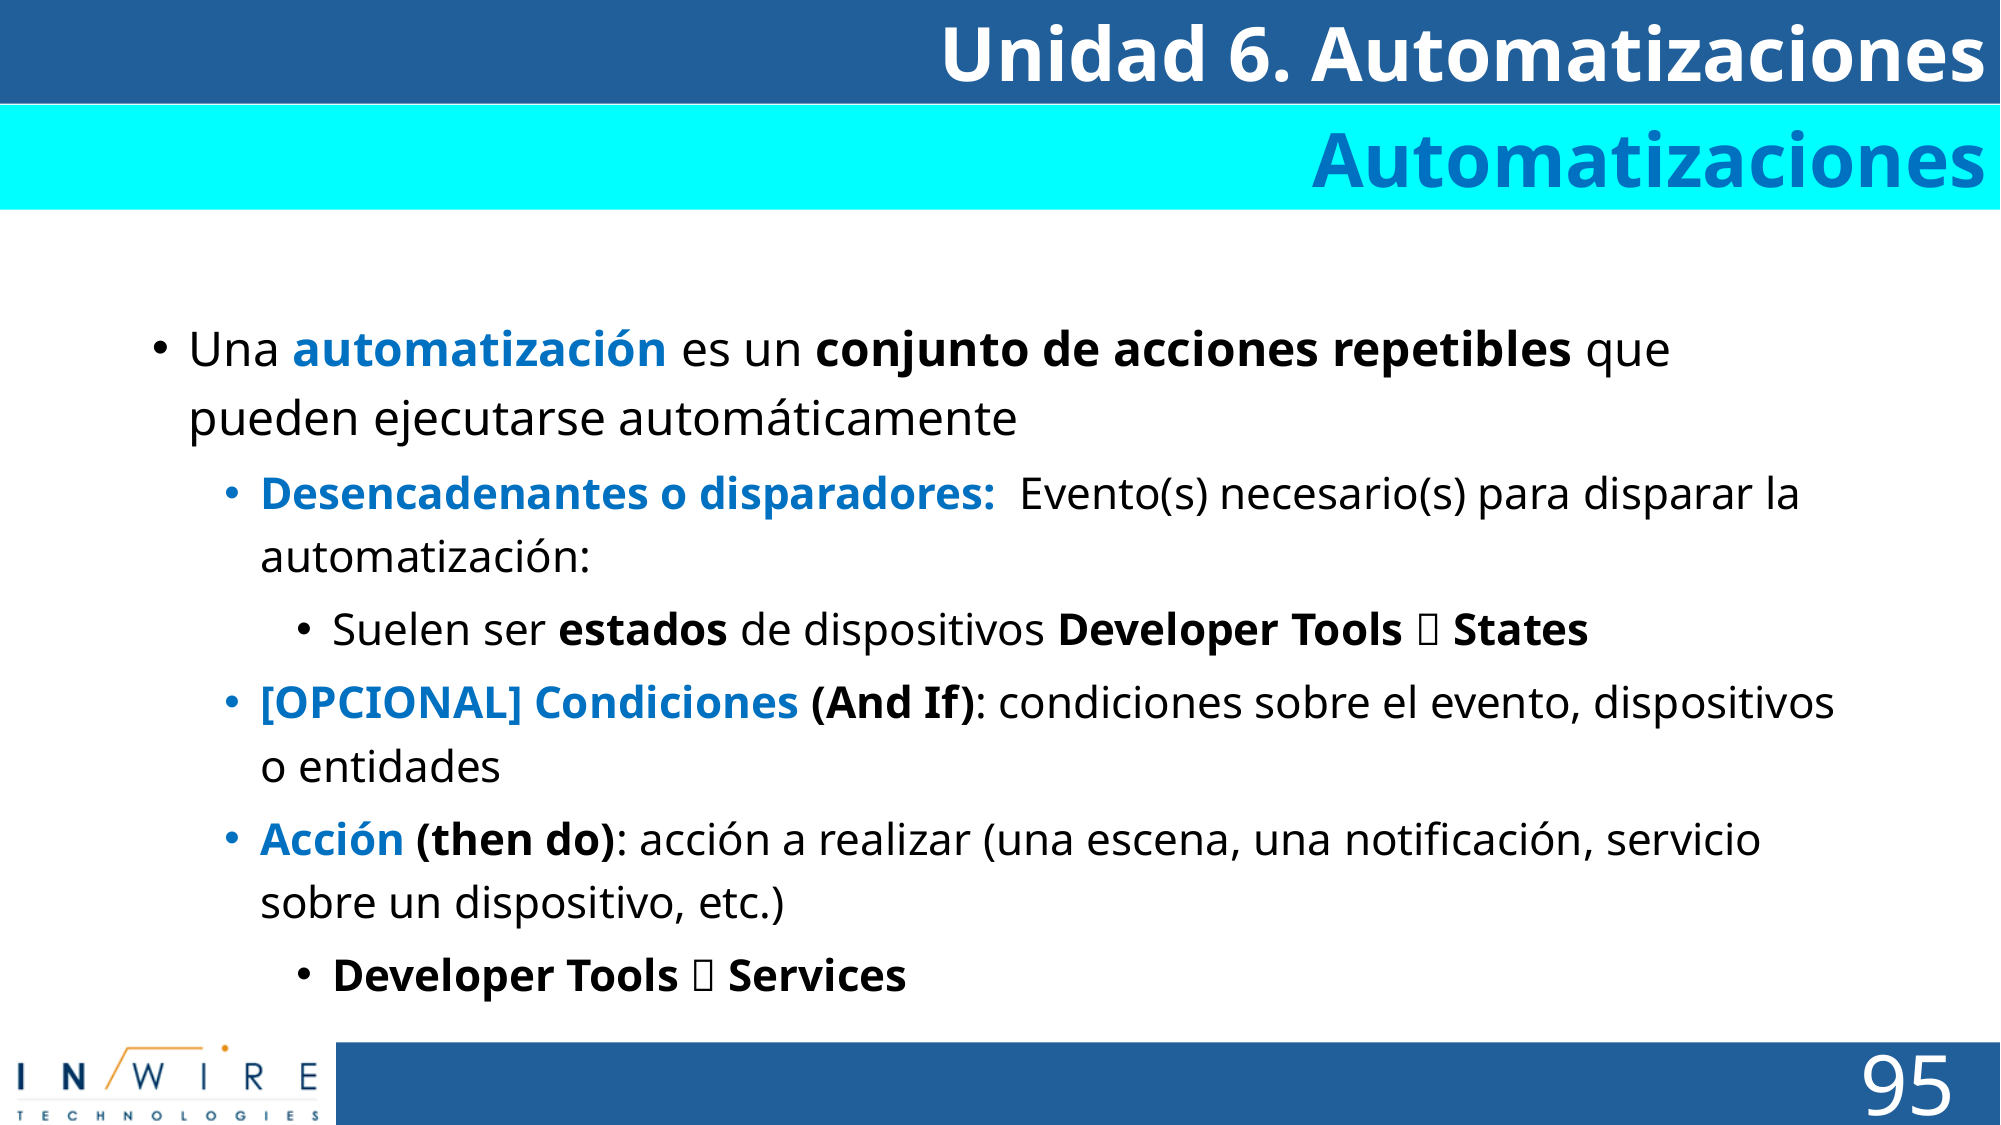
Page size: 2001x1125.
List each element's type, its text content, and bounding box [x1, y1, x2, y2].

text_box Unidad 6. Automatizaciones [0, 0, 2000, 104]
picture [0, 1037, 336, 1125]
list Una automatización es un conjunto de acciones repetibles que pueden ejecutarse automáticamente Desencadenantes o disparadores: Evento(s) necesario(s) para disparar la automatización: Suelen ser estados de dispositivos Developer Tools  States [OPCIONAL] Condiciones (And If): condiciones sobre el evento, dispositivos o entidades Acción (then do): acción a realizar (una escena, una notificación, servicio sobre un dispositivo, etc.) Developer Tools  Services [137, 299, 1863, 1014]
text_box Automatizaciones [0, 104, 2000, 210]
